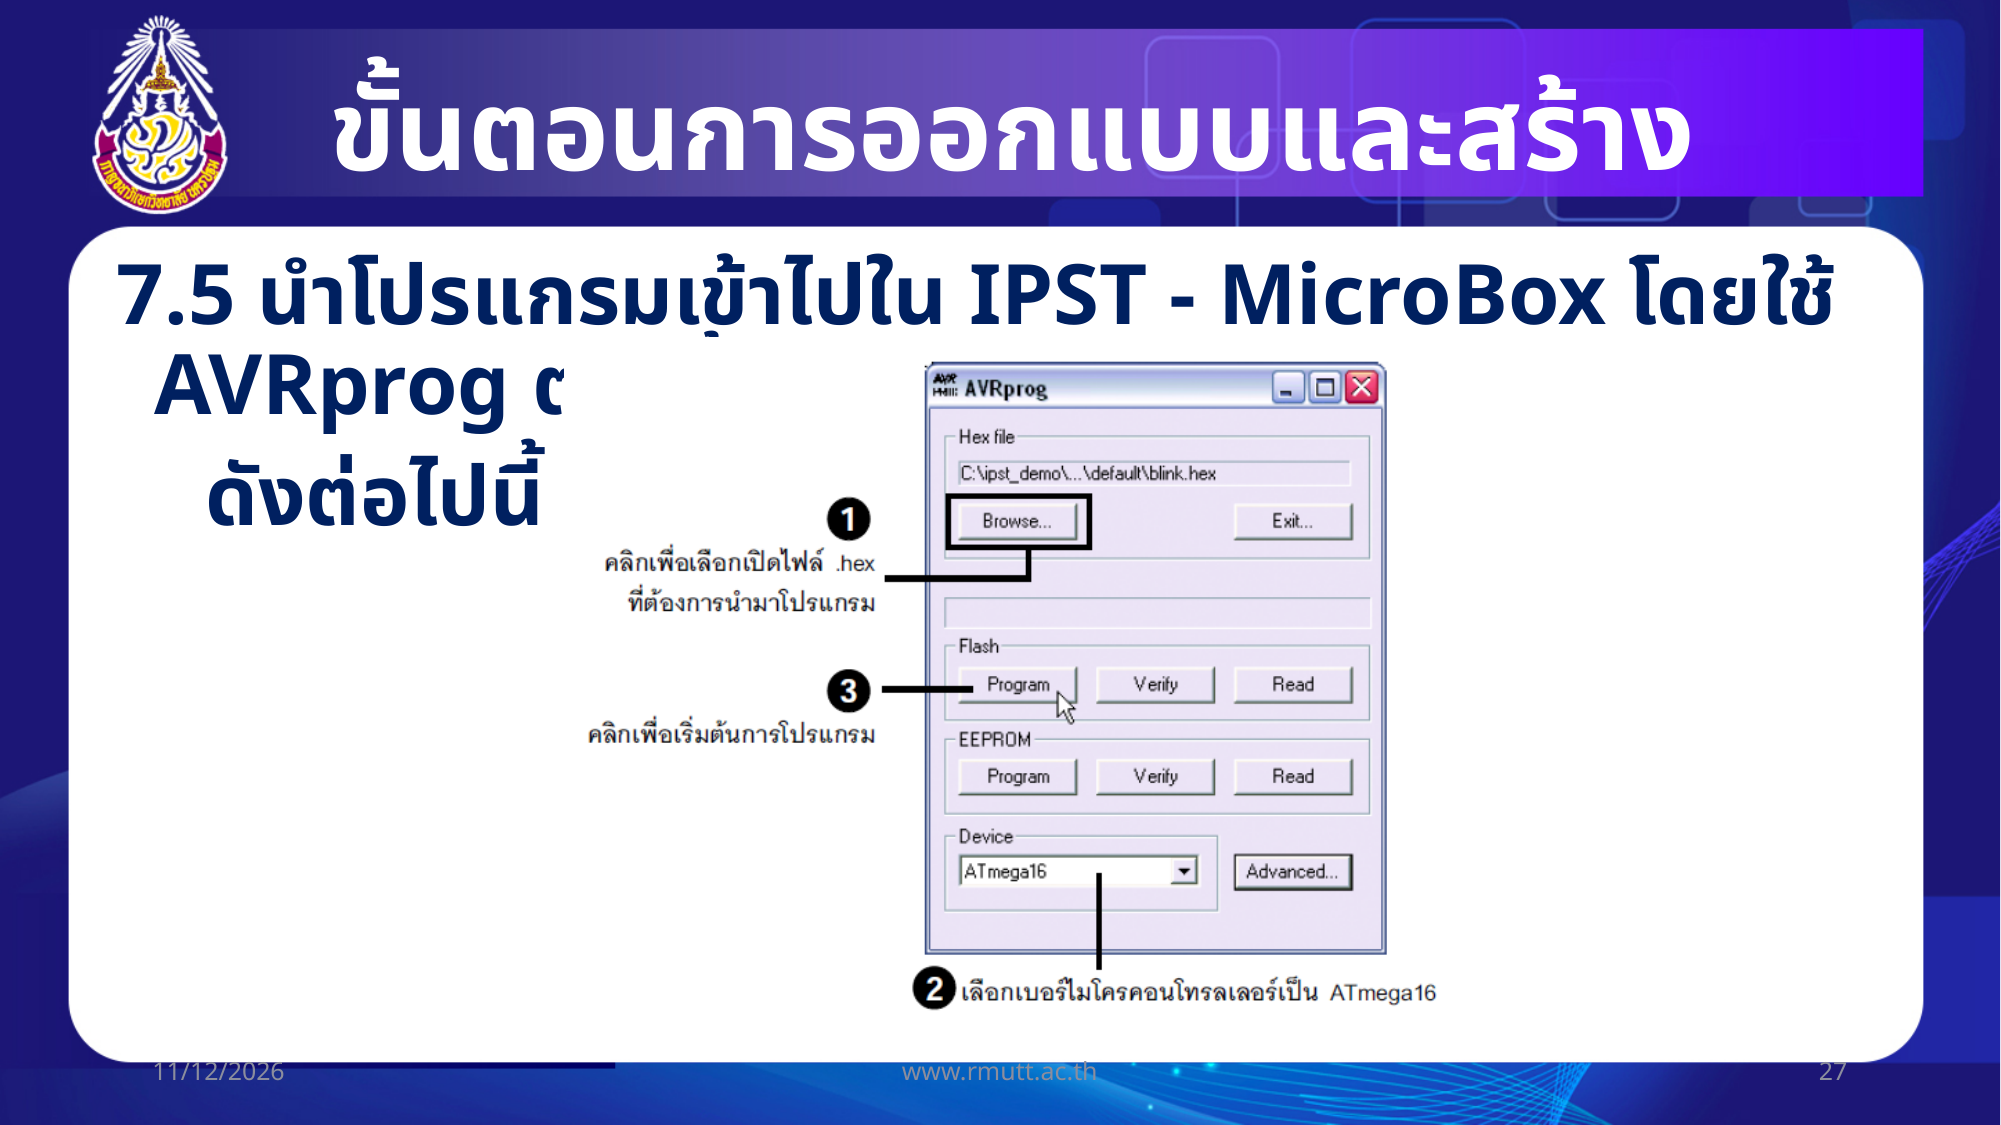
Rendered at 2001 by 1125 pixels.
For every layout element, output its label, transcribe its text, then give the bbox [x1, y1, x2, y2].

text_box ขั้นตอนการออกแบบและสร้าง [149, 24, 1875, 243]
list 7.5 นำโปรแกรมเข้าไปใน IPST - MicroBox โดยใช้ AVRprog ตามขั้นตอน ดังต่อไปนี้ [101, 245, 1866, 1031]
picture [0, 0, 2001, 1125]
slide_number 27 [1412, 1042, 1863, 1103]
footer www.rmutt.ac.th [662, 1042, 1338, 1103]
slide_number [137, 1042, 588, 1103]
